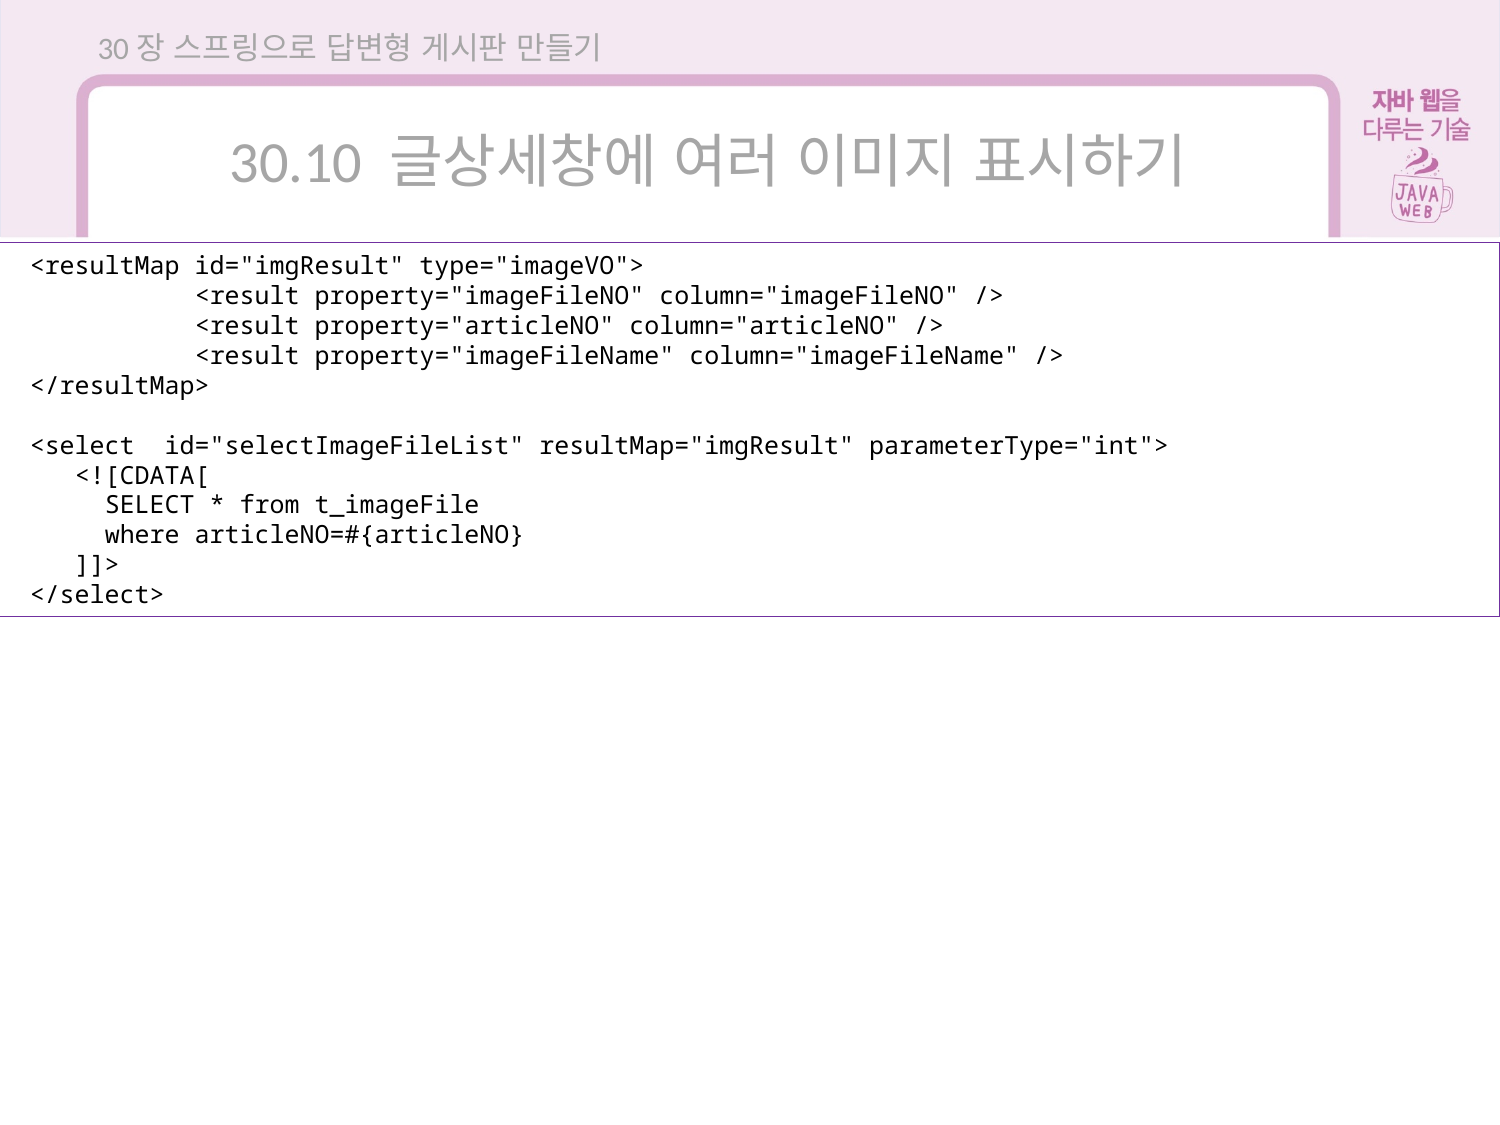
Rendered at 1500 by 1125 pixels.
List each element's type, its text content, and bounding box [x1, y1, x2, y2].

text_box 30장 스프링으로 답변형 게시판 만들기 [82, 0, 1133, 74]
picture [0, 617, 1500, 1125]
picture [0, 0, 1500, 242]
text_box 30.10 글상세창에 여러 이미지 표시하기 [96, 117, 1321, 202]
text_box <resultMap id="imgResult" type="imageVO"> <result property="imageFileNO" column="imageFileNO" /> <result property="articleNO" column="articleNO" /> <result property="imageFileName" column="imageFileName" /> </resultMap> <select id="selectImageFileList" resultMap="imgResult" parameterType="int"> <![CDATA[ SELECT * from t_imageFile where articleNO=#{articleNO} ]]> </select> [0, 242, 1500, 617]
